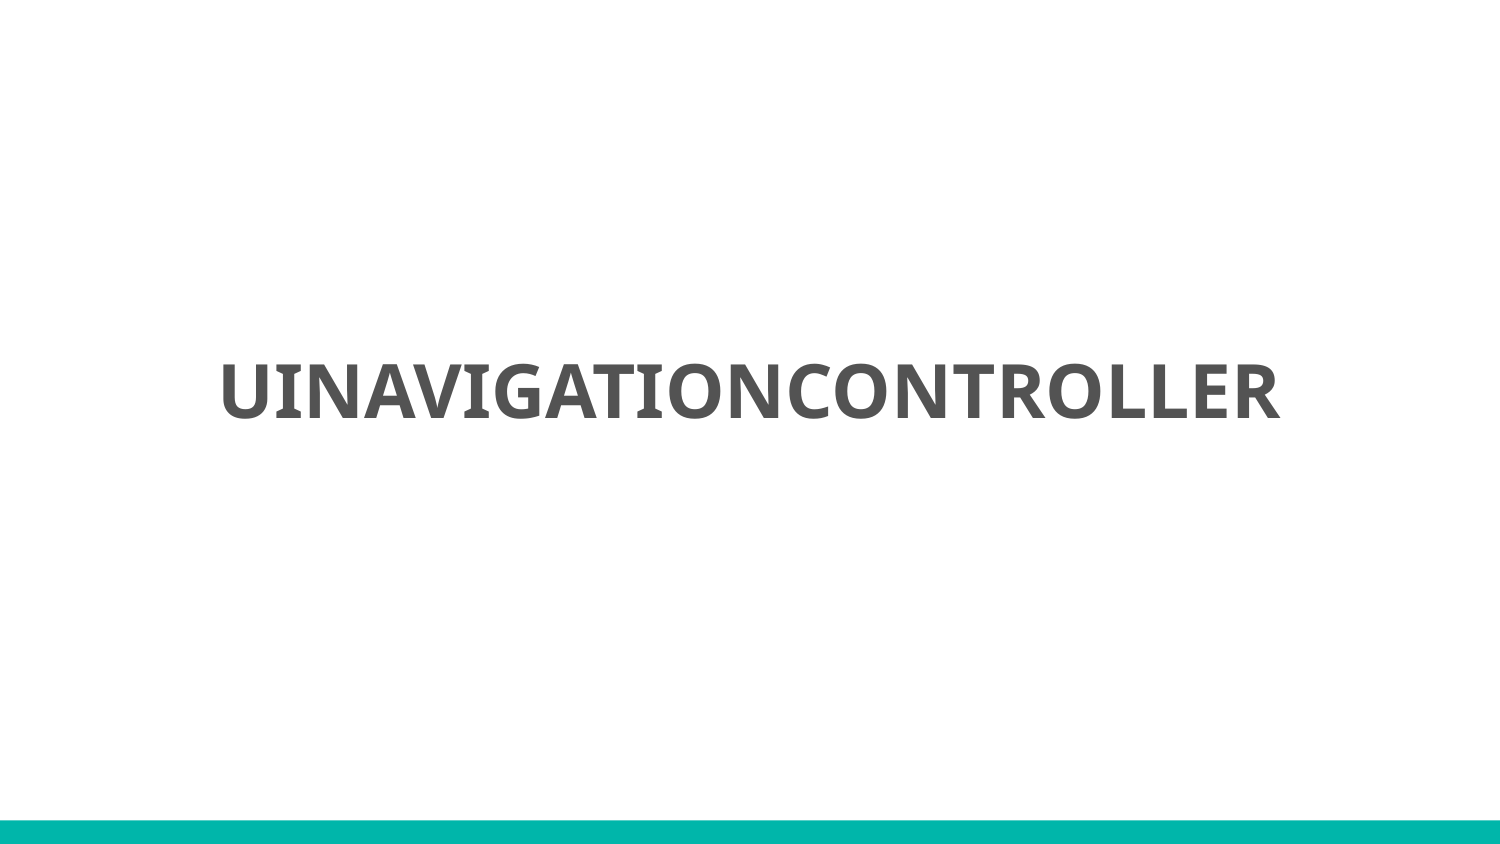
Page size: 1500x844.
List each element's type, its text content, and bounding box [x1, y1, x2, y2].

list UINAVIGATIONCONTROLLER [75, 328, 1425, 486]
